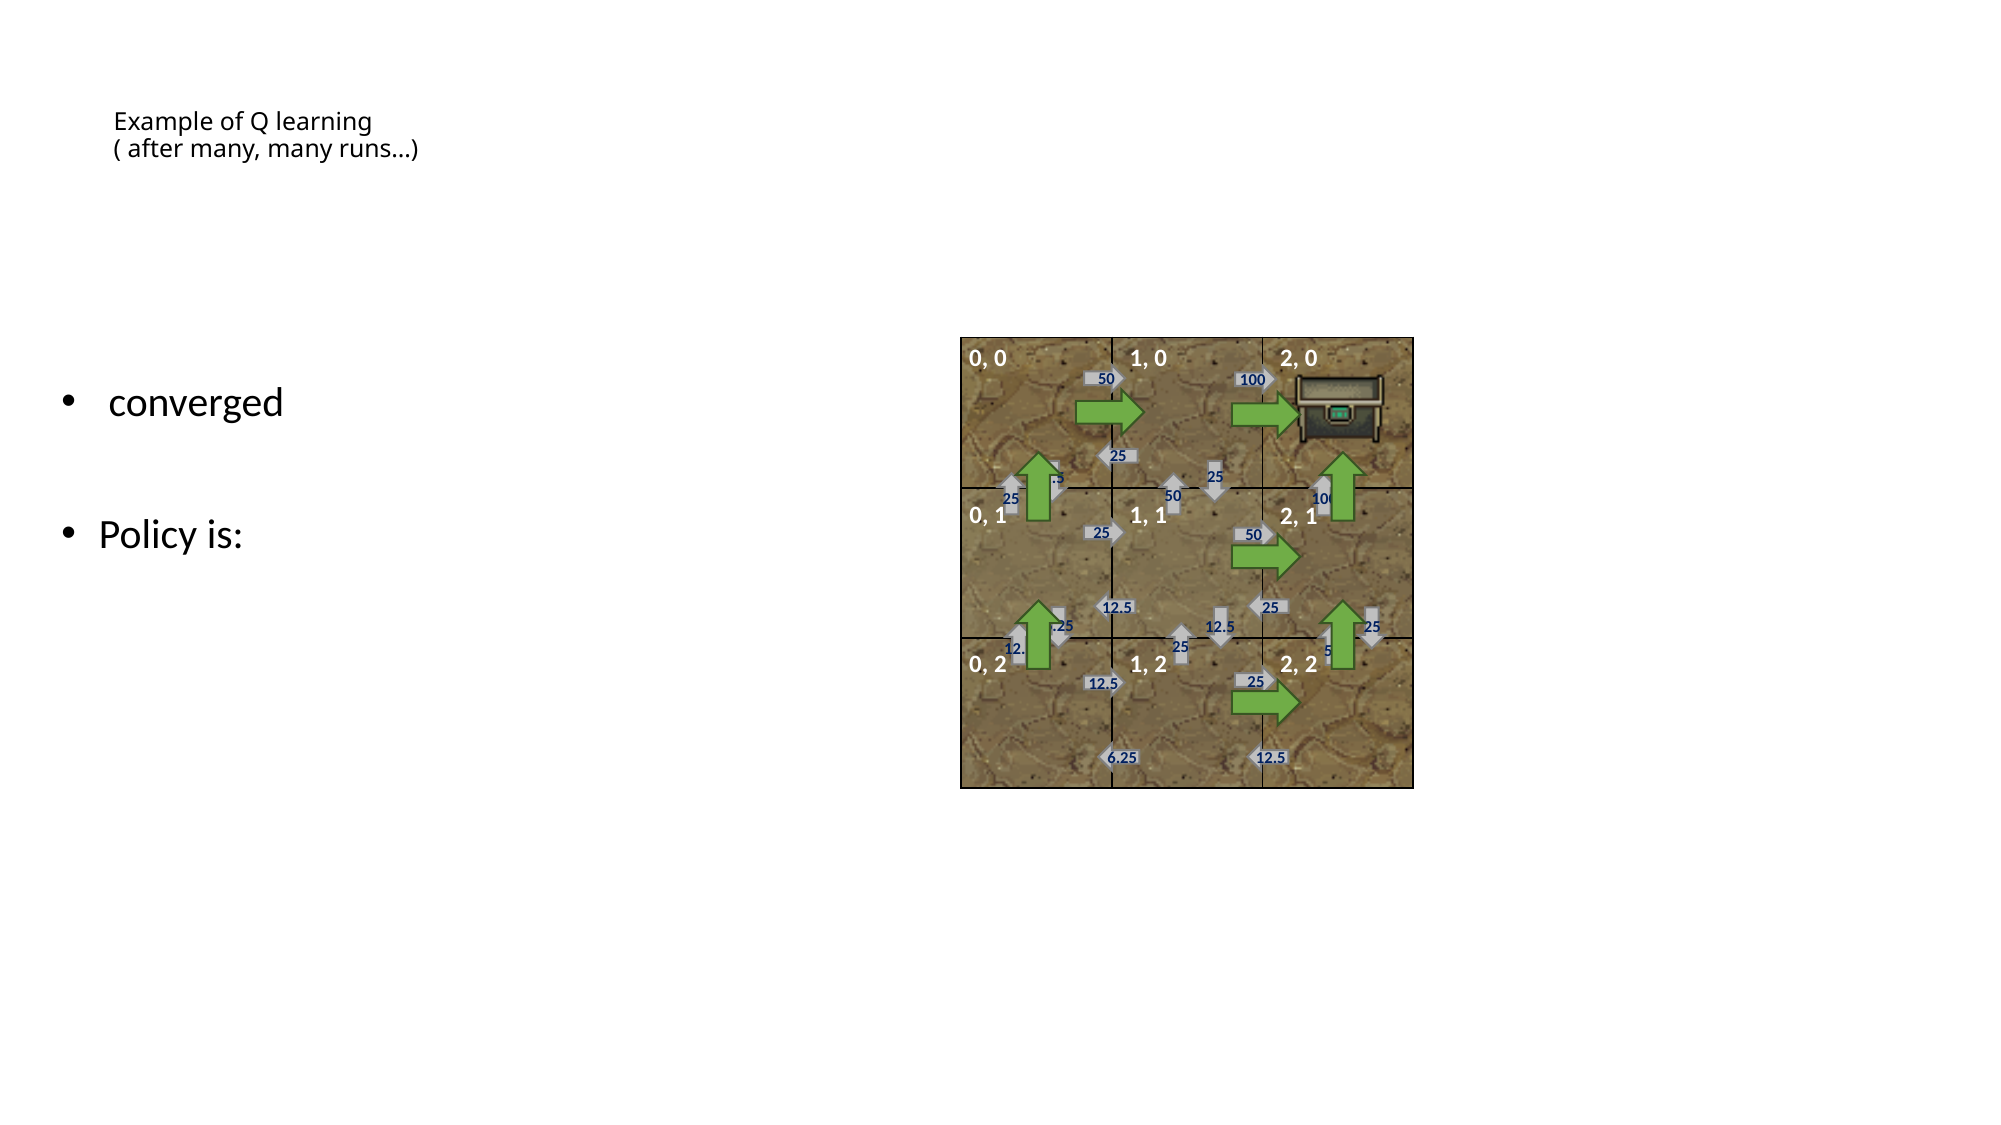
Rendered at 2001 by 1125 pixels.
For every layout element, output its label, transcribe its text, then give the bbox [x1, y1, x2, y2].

text_box 0, 1 [954, 491, 961, 536]
text_box 0, 0 [954, 334, 1022, 380]
picture [961, 337, 1413, 789]
text_box 0, 2 [954, 640, 961, 685]
